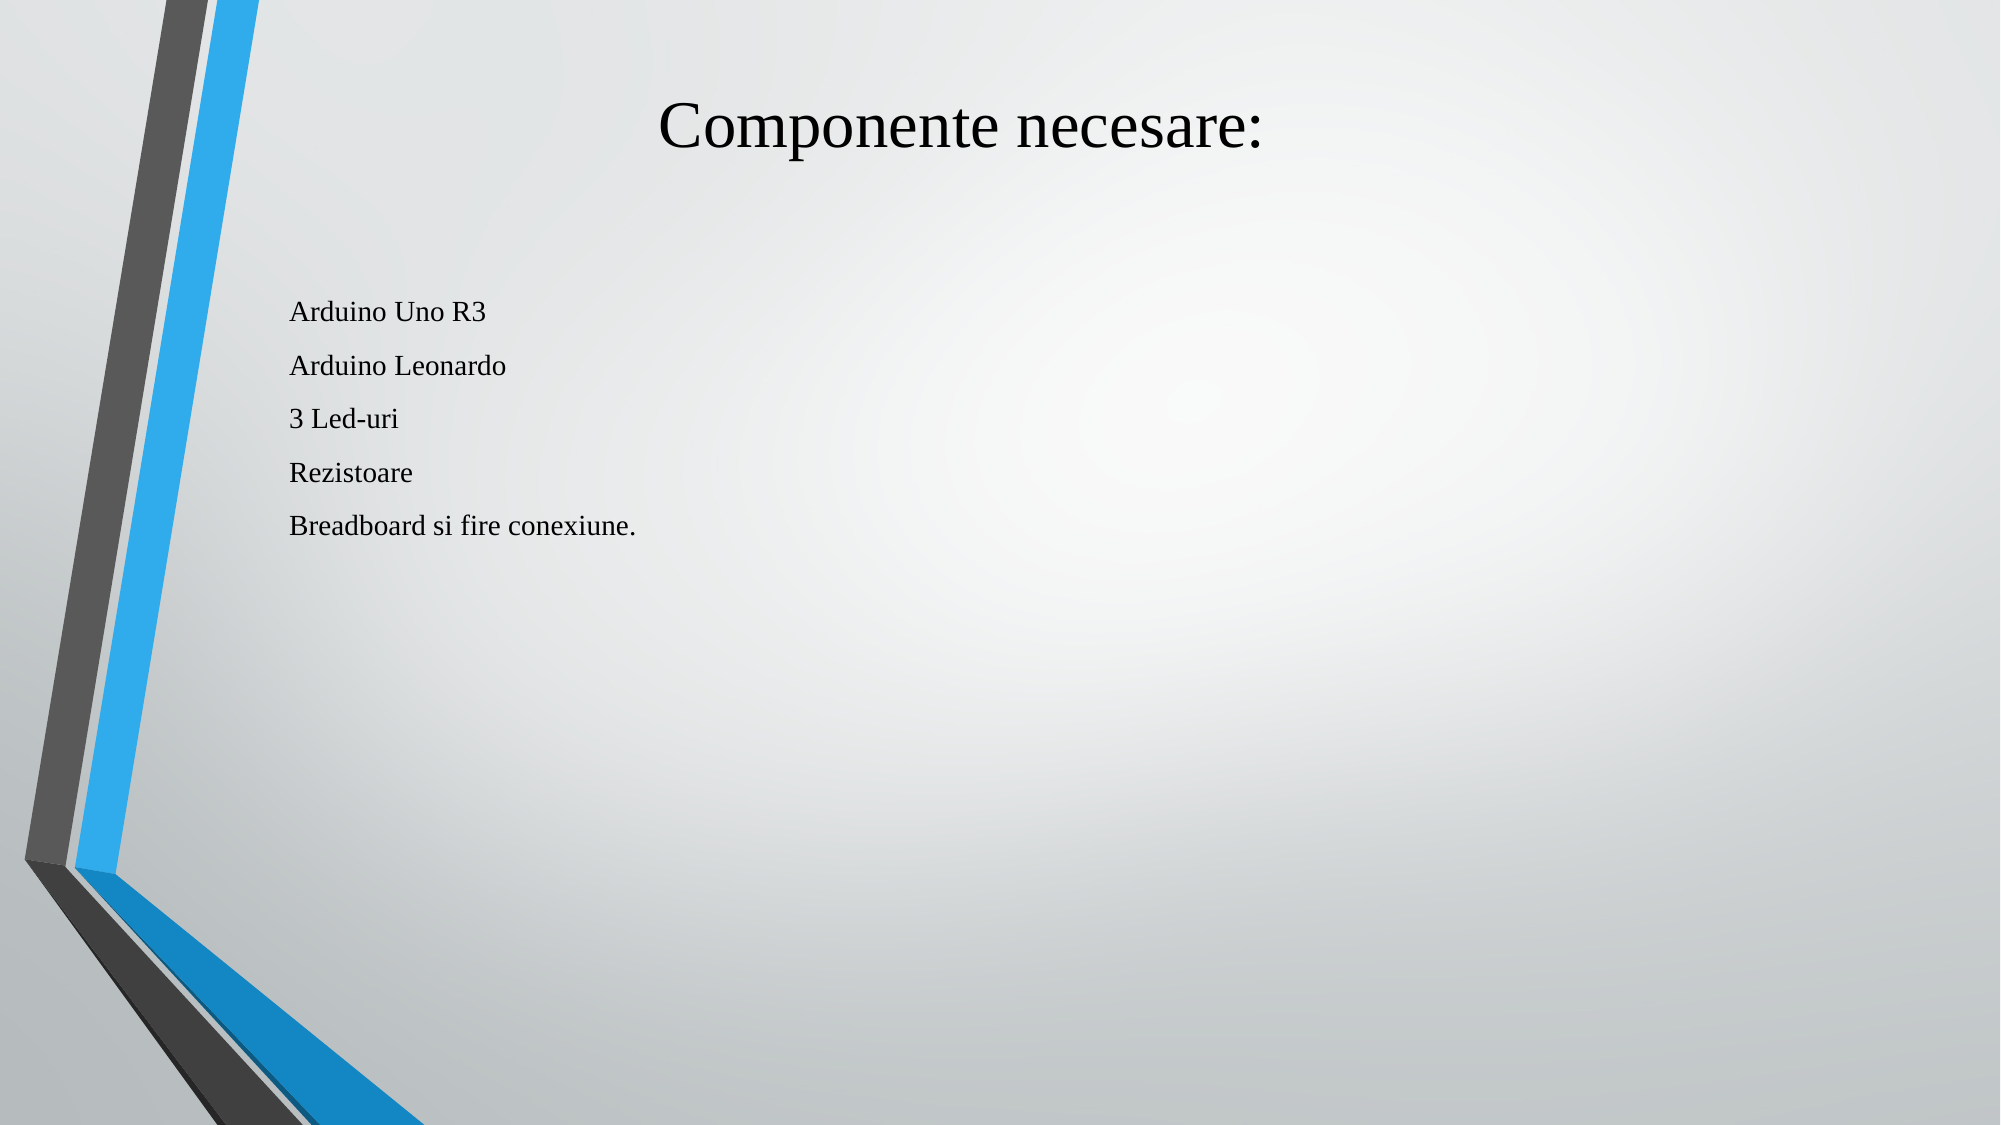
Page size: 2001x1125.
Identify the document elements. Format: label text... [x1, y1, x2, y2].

title Componente necesare: [140, 17, 1785, 306]
list Arduino Uno R3 Arduino Leonardo 3 Led-uri Rezistoare Breadboard si fire conexiune. [274, 273, 844, 561]
